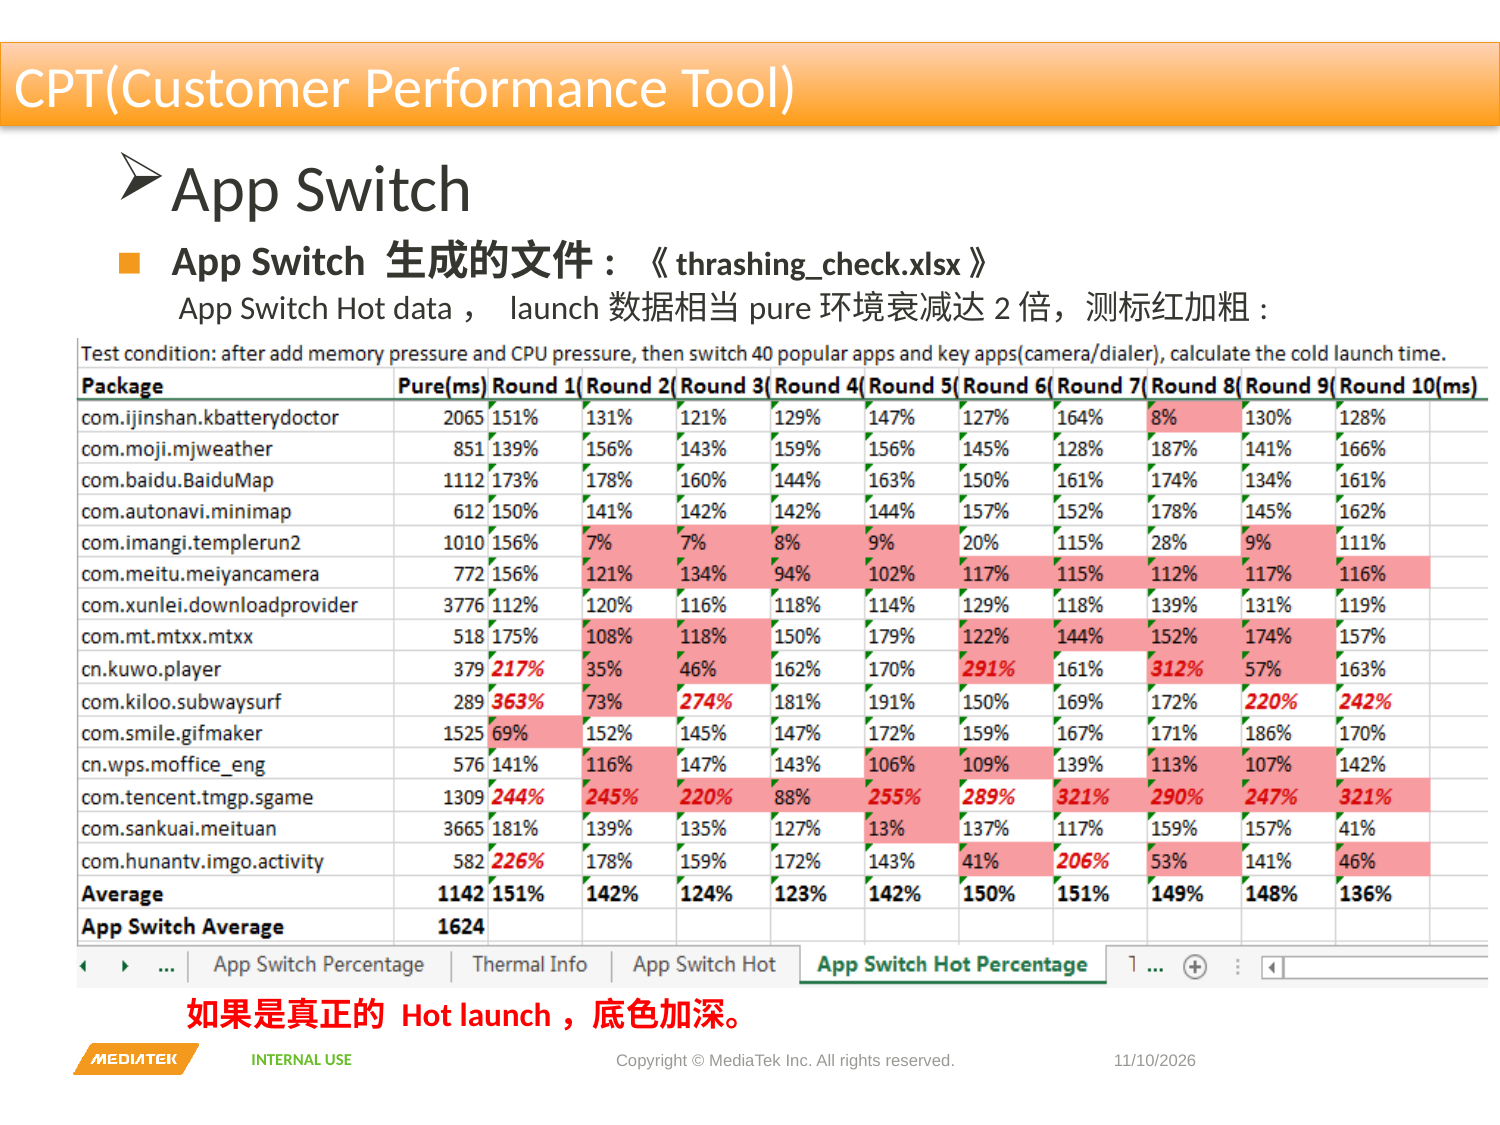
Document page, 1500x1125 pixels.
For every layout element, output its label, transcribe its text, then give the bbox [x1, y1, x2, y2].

picture [76, 338, 1489, 989]
text_box App Switch Hot data， launch数据相当pure环境衰减达2倍，测标红加粗: [88, 278, 1317, 336]
footer Copyright © MediaTek Inc. All rights reserved. [601, 1045, 1099, 1090]
text_box 如果是真正的 Hot launch，底色加深。 [96, 996, 1326, 1045]
picture [73, 1043, 199, 1075]
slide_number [1099, 1045, 1252, 1090]
text_box CPT(Customer Performance Tool) [0, 42, 1500, 126]
list App Switch App Switch 生成的文件: 《thrashing_check.xlsx》 [100, 137, 1400, 303]
